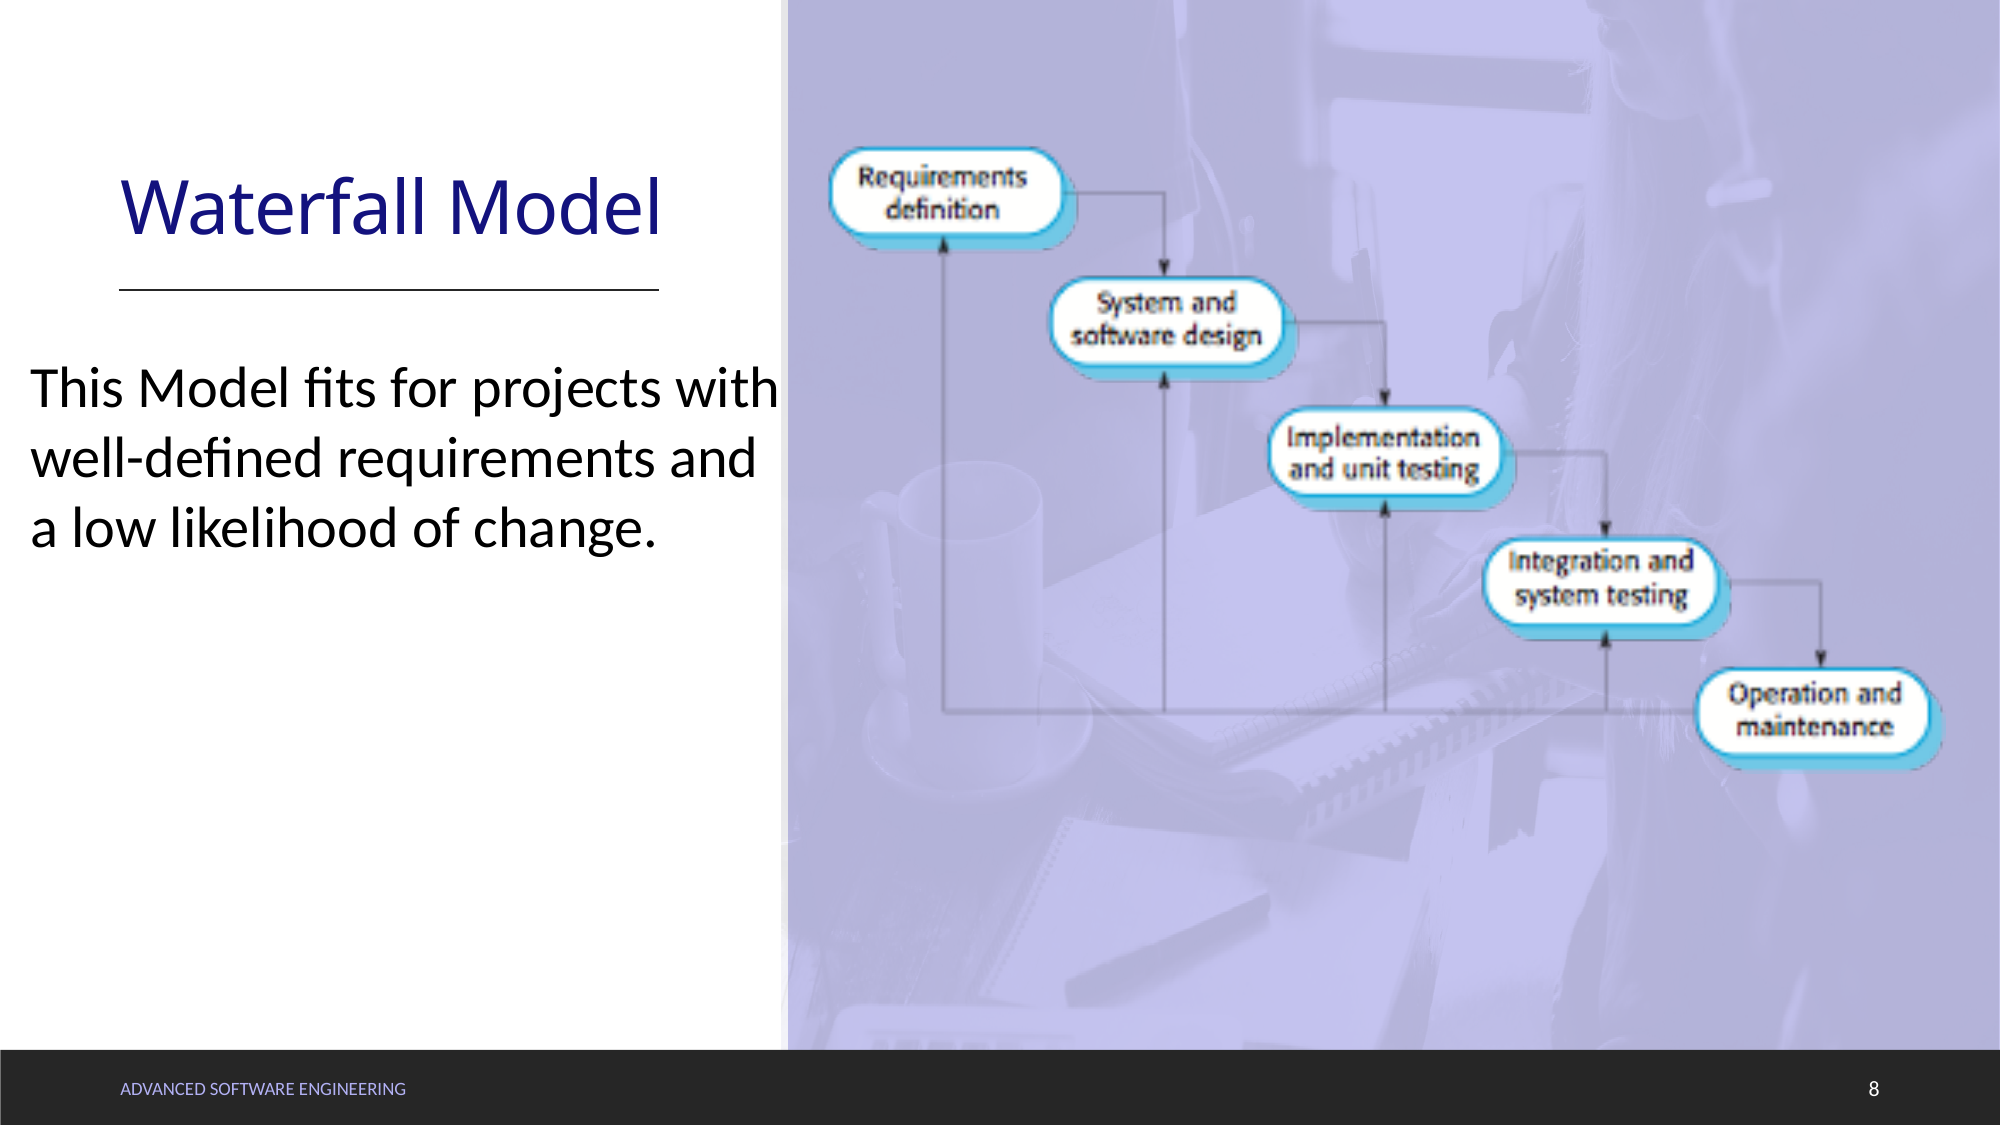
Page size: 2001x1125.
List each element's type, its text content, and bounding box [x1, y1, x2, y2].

footer Advanced Software Engineering [105, 1057, 1224, 1118]
slide_number 8 [1793, 1059, 1895, 1118]
title Waterfall Model [105, 80, 683, 259]
picture [780, 0, 1999, 1051]
list This Model fits for projects with well-defined requirements and a low likelihood of change. [15, 341, 779, 960]
